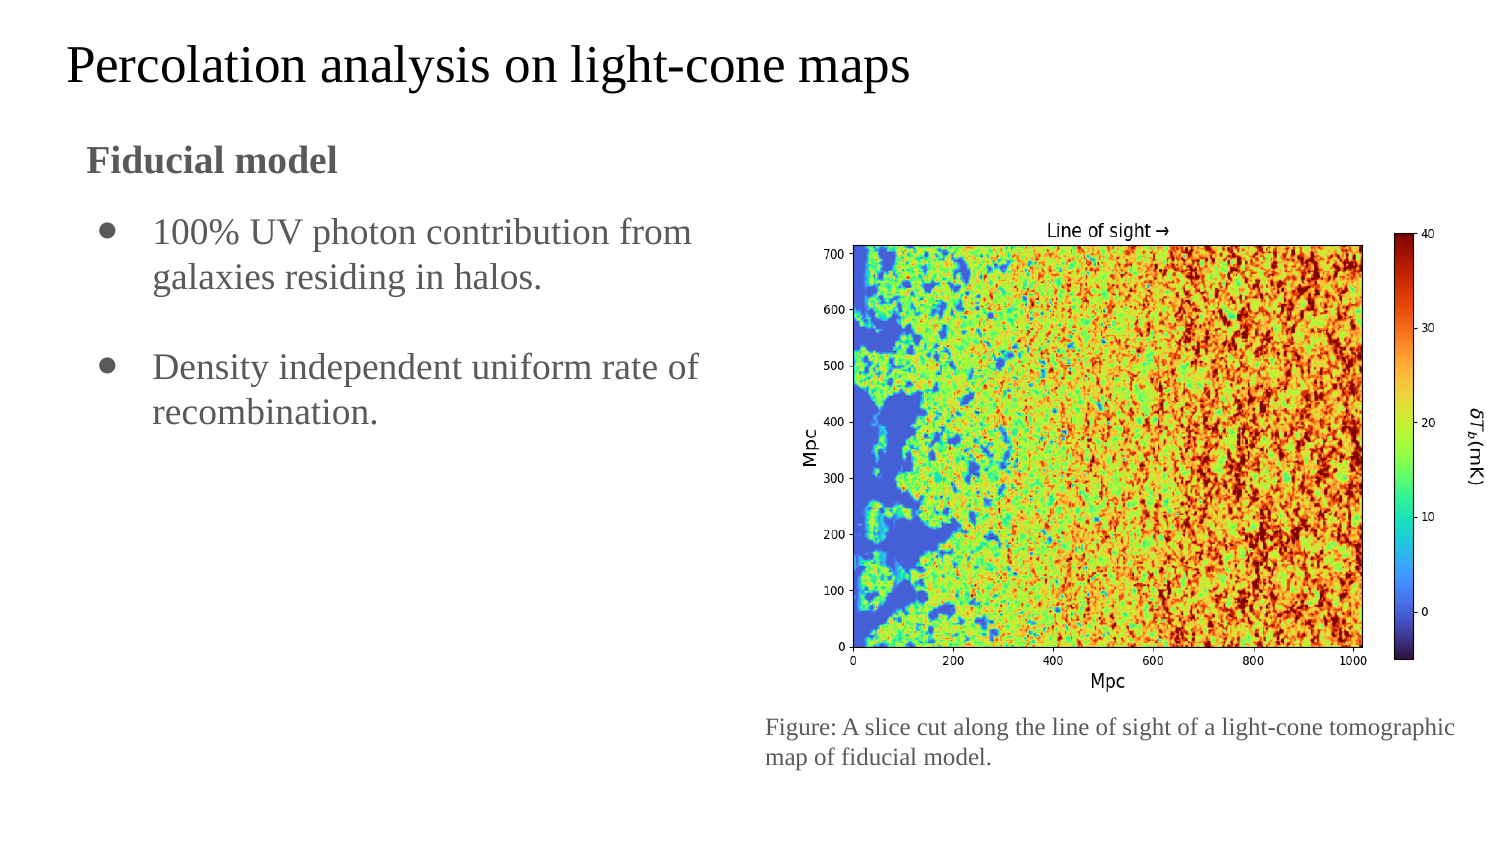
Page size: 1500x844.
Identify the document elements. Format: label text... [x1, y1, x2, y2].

text_box Figure: A slice cut along the line of sight of a light-cone tomographic map of fiducial model. [749, 726, 1500, 810]
list Fiducial model [71, 112, 1469, 191]
text_box 100% UV photon contribution from galaxies residing in halos. Density independent uniform rate of recombination. [62, 191, 749, 783]
title Percolation analysis on light-cone maps [51, 14, 1449, 109]
picture [749, 165, 1500, 719]
